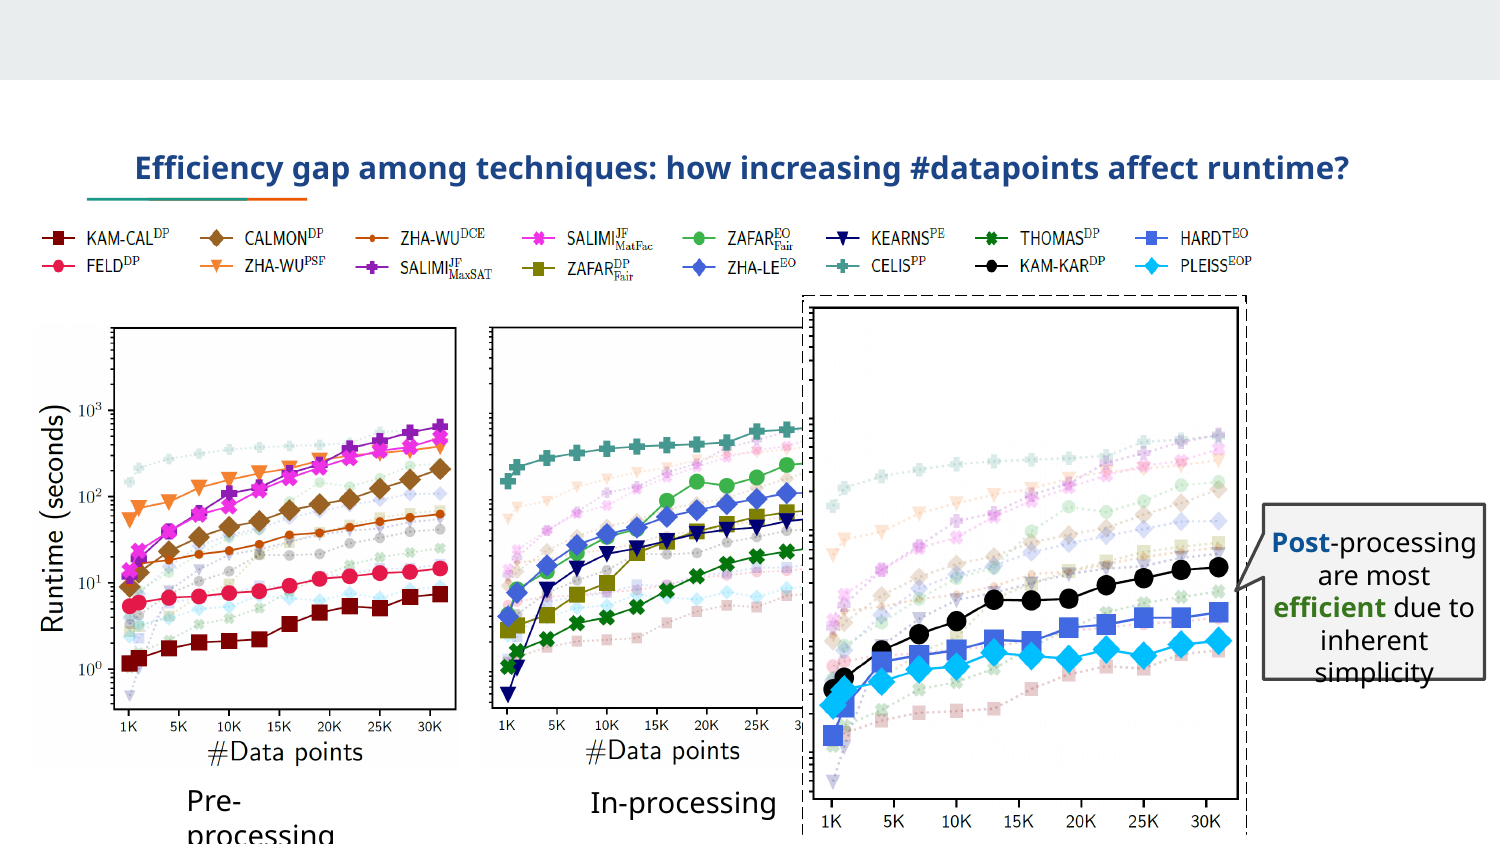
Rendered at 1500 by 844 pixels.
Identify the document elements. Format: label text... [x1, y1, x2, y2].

picture [31, 323, 461, 768]
text_box In-processing [575, 777, 797, 835]
text_box [803, 295, 1246, 301]
text_box Post-processing are most efficient due to inherent simplicity [1251, 510, 1500, 704]
picture [479, 301, 1247, 835]
title Efficiency gap among techniques: how increasing #datapoints affect runtime? [119, 127, 1381, 216]
text_box [1263, 504, 1485, 510]
text_box Pre-processing [171, 778, 395, 844]
picture [40, 227, 1252, 281]
